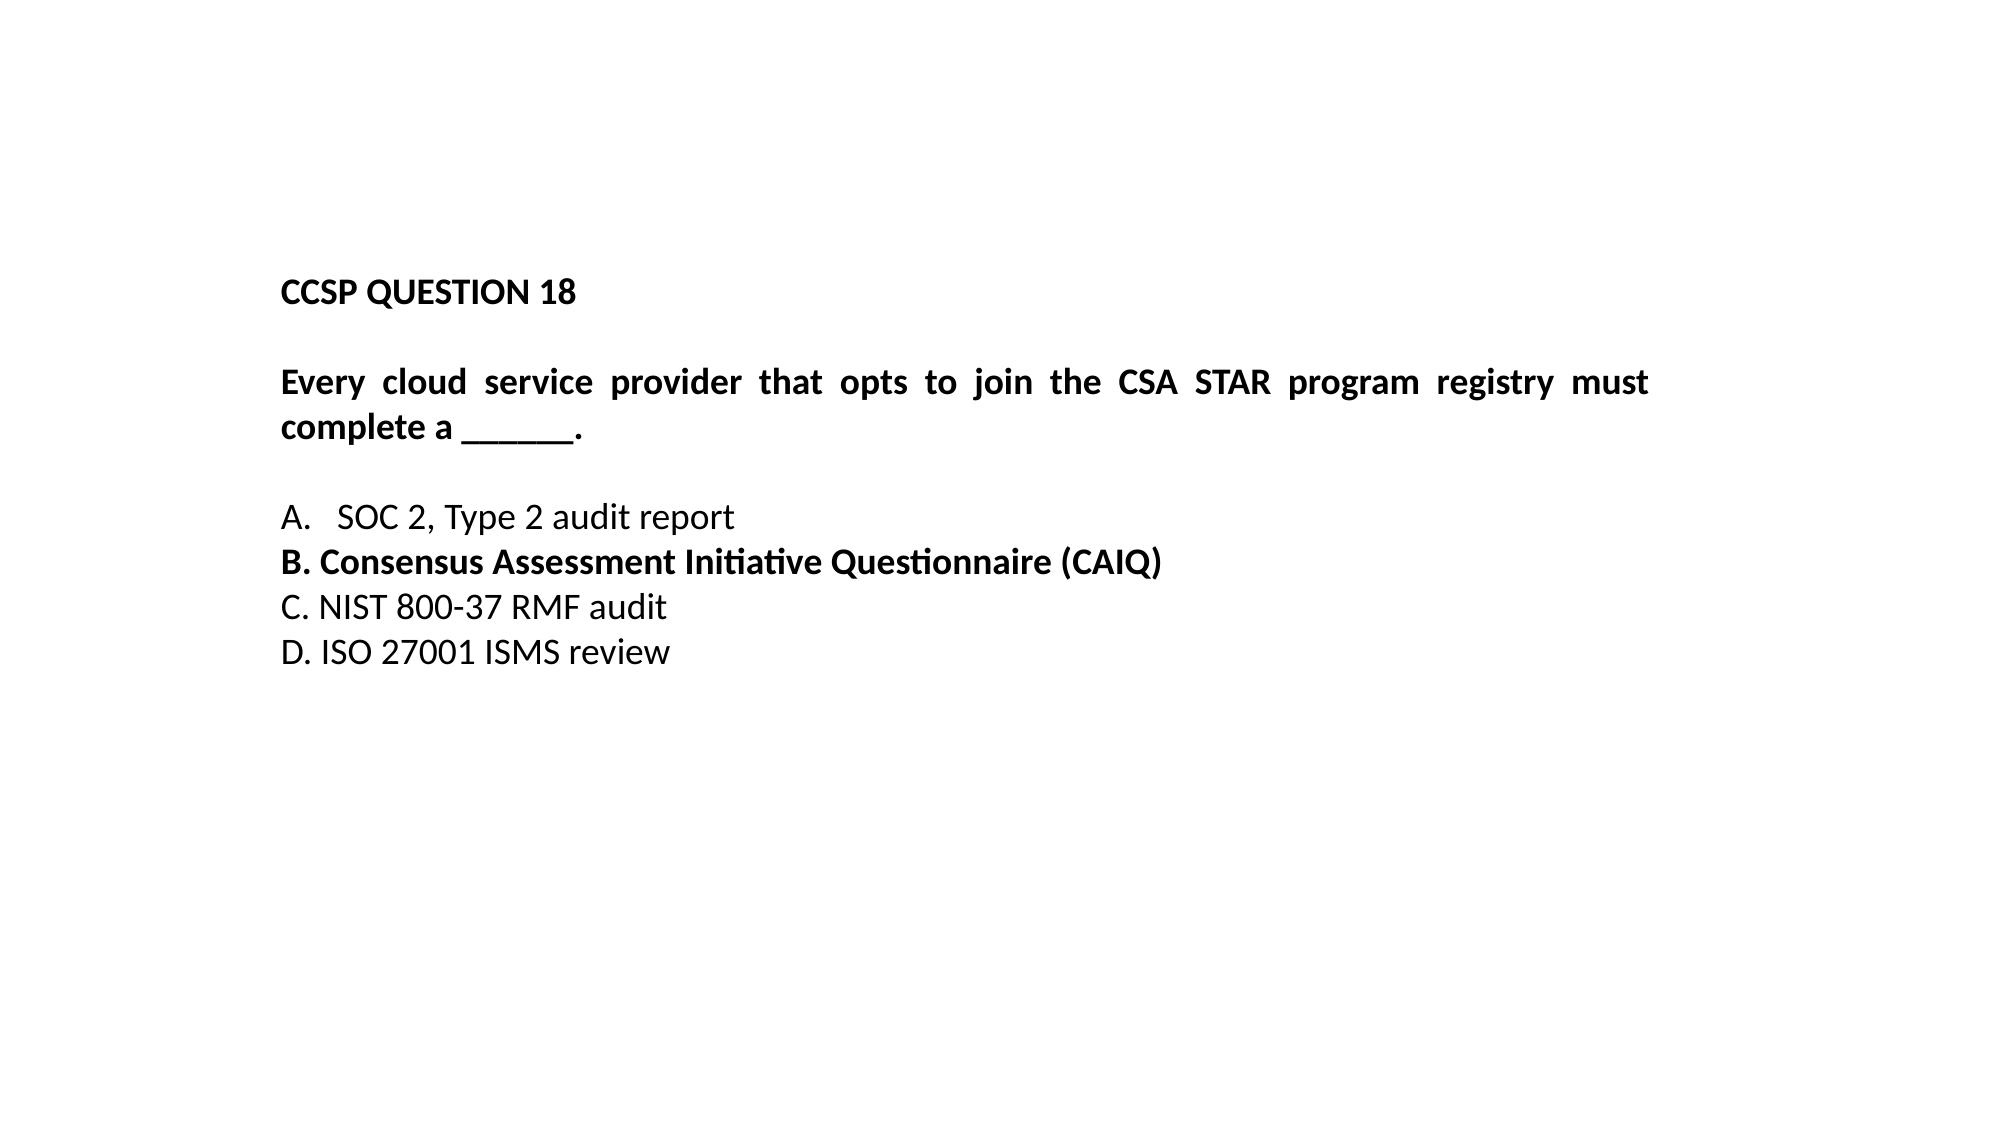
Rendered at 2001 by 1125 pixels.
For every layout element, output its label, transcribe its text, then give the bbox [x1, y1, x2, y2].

text_box CCSP QUESTION 18 Every cloud service provider that opts to join the CSA STAR program registry must complete a ______. SOC 2, Type 2 audit report B. Consensus Assessment Initiative Questionnaire (CAIQ) C. NIST 800-37 RMF audit D. ISO 27001 ISMS review [266, 259, 1666, 680]
